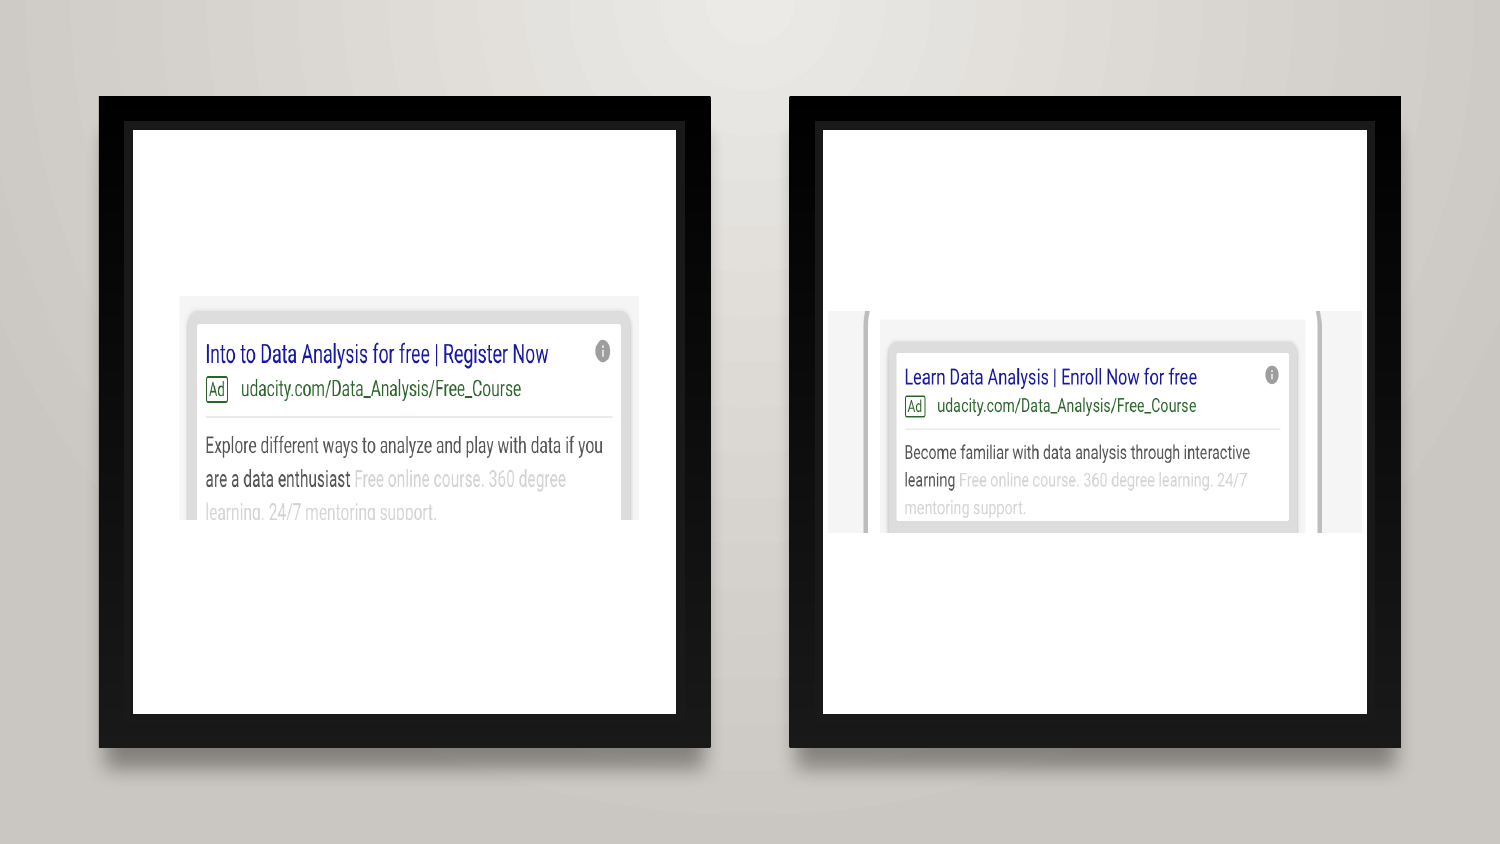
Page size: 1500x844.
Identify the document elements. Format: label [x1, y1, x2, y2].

text_box [789, 96, 1402, 748]
text_box [98, 96, 711, 748]
picture [827, 311, 1363, 533]
text_box [128, 125, 681, 719]
picture [167, 296, 642, 521]
text_box [818, 125, 1372, 719]
text_box [0, 0, 1500, 844]
